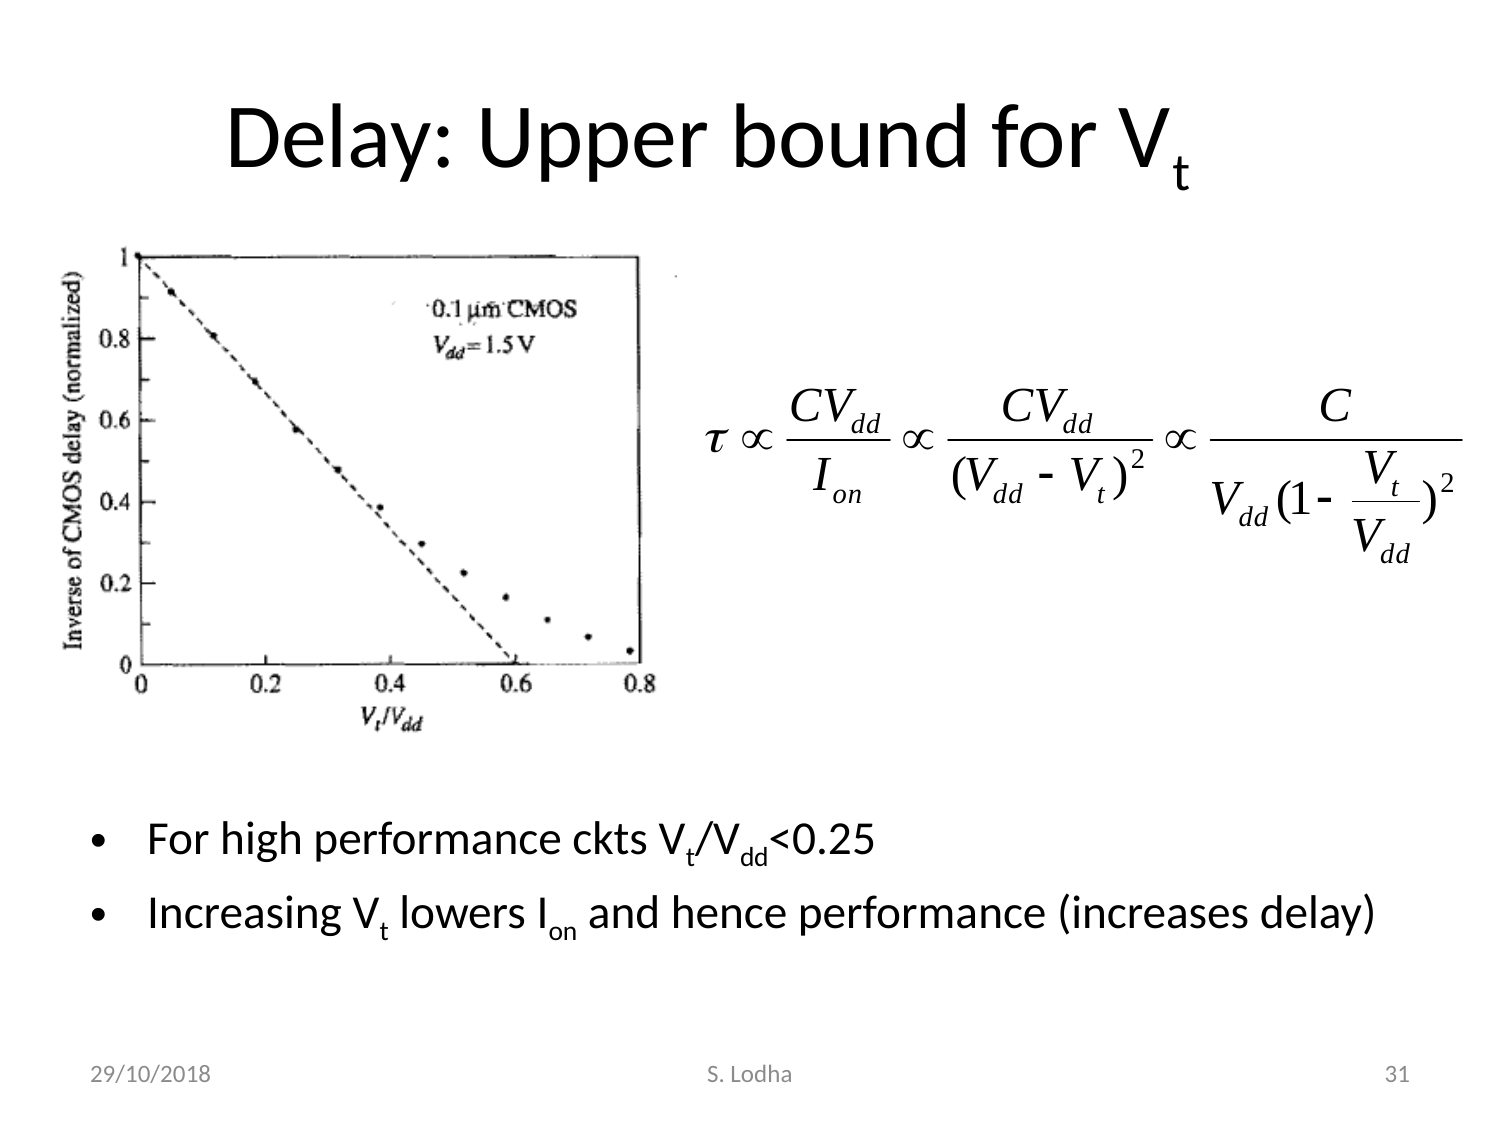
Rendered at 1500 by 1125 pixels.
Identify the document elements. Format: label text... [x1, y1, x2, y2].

slide_number 31 [1074, 1042, 1425, 1103]
text_box For high performance ckts Vt/Vdd<0.25 Increasing Vt lowers Ion and hence performance (increases delay) [74, 799, 1425, 963]
title Delay: Upper bound for Vt [75, 45, 1425, 233]
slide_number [75, 1042, 425, 1103]
footer S. Lodha [512, 1042, 988, 1103]
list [699, 374, 1473, 576]
picture [37, 212, 677, 738]
